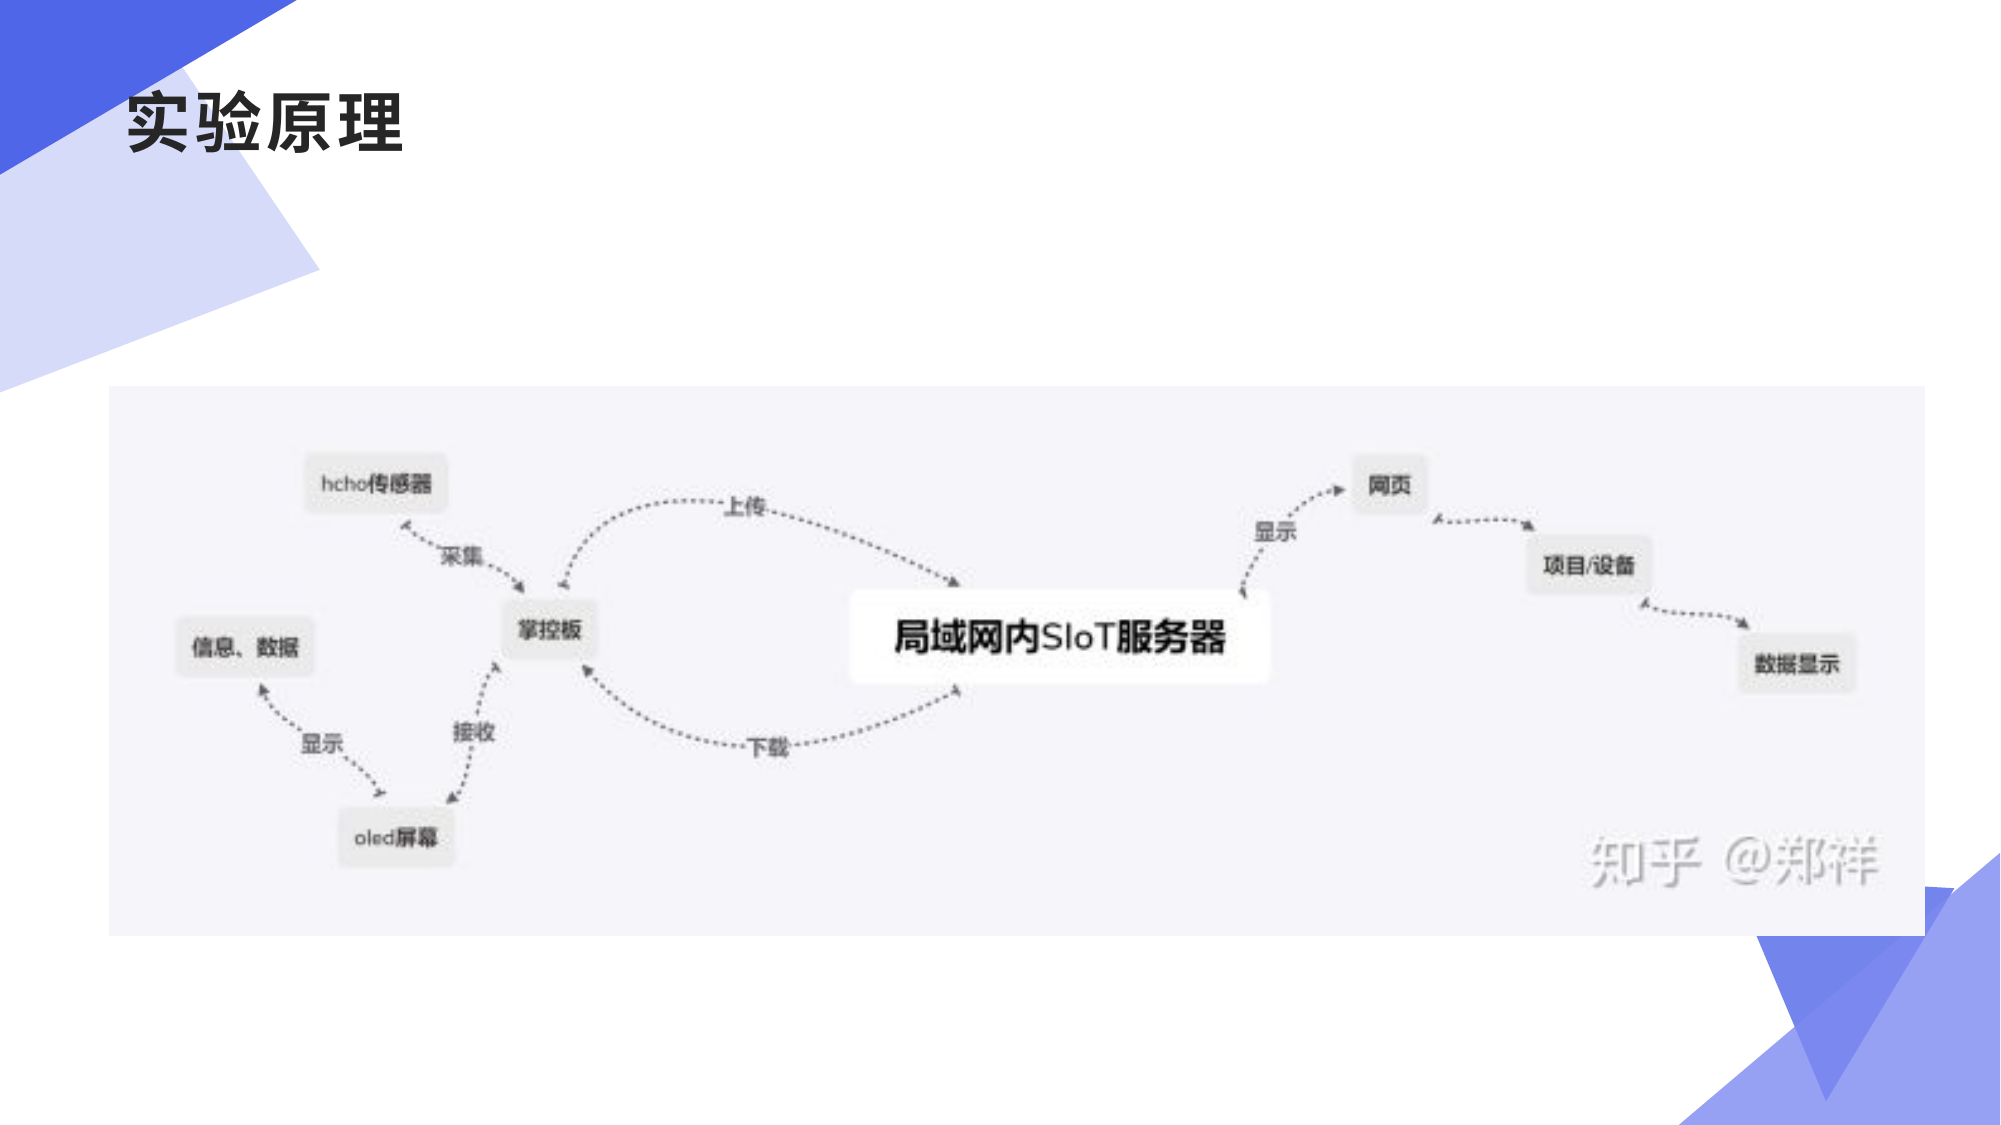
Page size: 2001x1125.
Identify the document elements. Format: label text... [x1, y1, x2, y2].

title 实验原理 [109, 72, 1891, 146]
picture [109, 386, 1925, 936]
